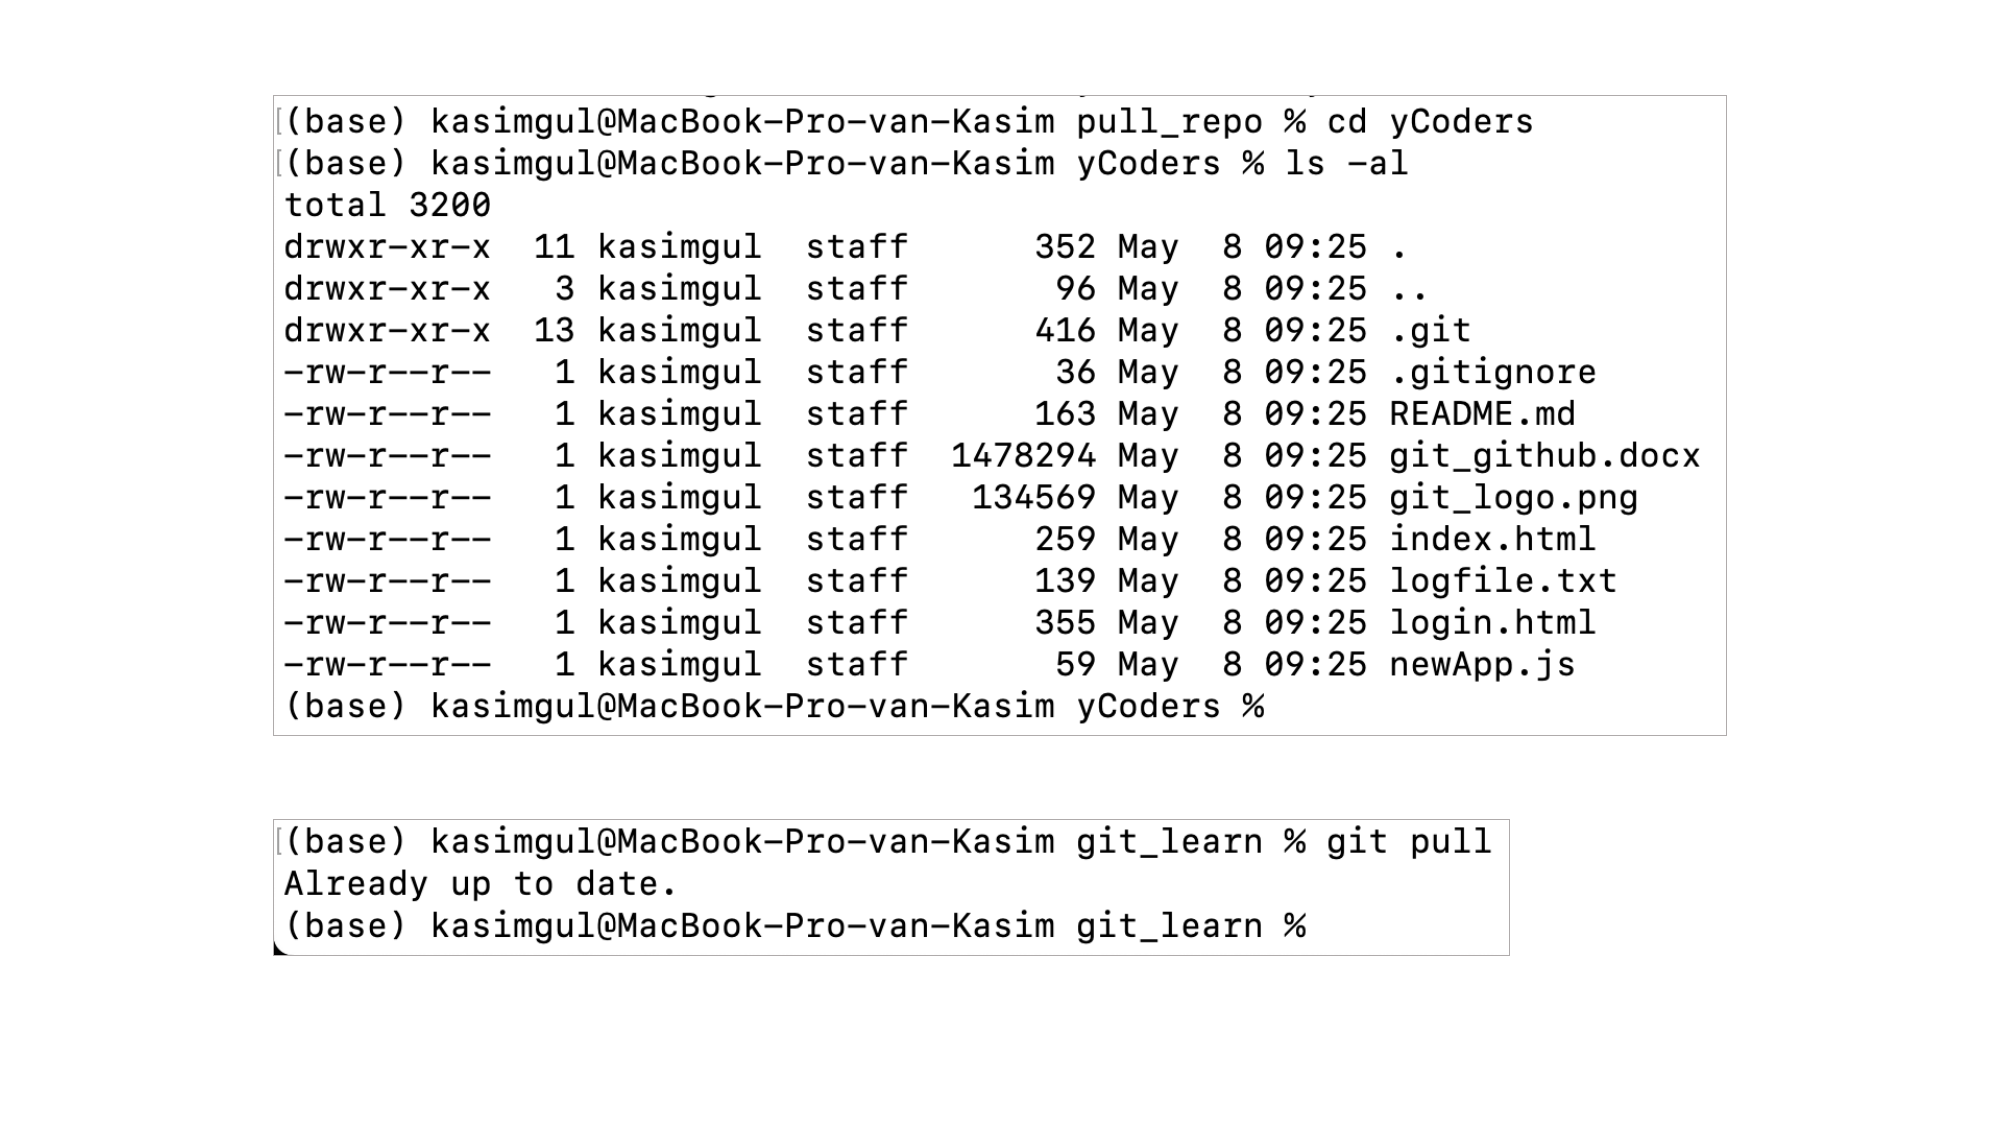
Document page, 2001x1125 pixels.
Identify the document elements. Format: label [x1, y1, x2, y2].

picture [273, 95, 1727, 736]
picture [273, 819, 1510, 956]
